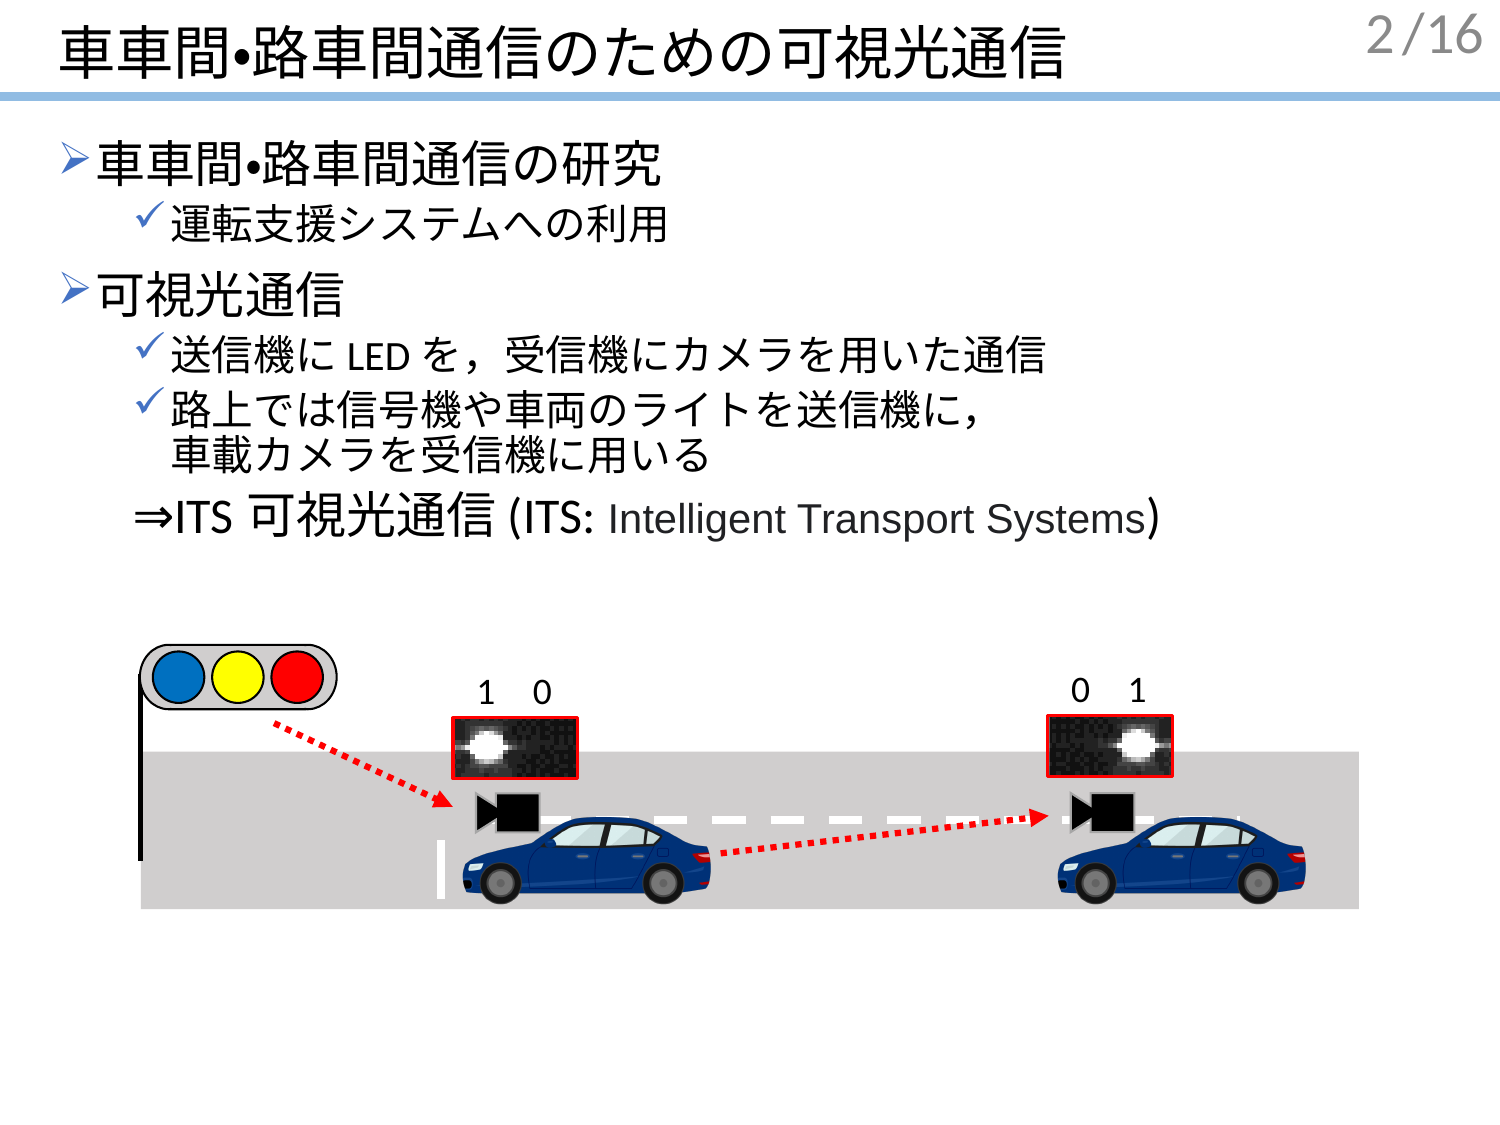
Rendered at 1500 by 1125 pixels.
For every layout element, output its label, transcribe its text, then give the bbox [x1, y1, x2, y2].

text_box 1 [461, 659, 513, 716]
list 車車間・路車間通信の研究 運転支援システムへの利用 可視光通信 送信機にLEDを，受信機にカメラを用いた通信 路上では信号機や車両のライトを送信機に， 車載カメラを受信機に用いる ⇒ITS可視光通信(ITS: Intelligent Transport Systems) [42, 132, 1458, 1014]
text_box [1048, 779, 1315, 942]
slide_number 2 [1072, 0, 1410, 60]
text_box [453, 779, 720, 943]
picture [1049, 717, 1172, 776]
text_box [720, 815, 1049, 854]
picture [454, 719, 577, 778]
text_box 0 [1056, 657, 1108, 714]
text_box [140, 807, 453, 910]
text_box 0 [518, 659, 570, 716]
title 車車間・路車間通信のための可視光通信 [42, 0, 1458, 112]
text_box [273, 723, 453, 807]
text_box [453, 751, 1359, 910]
text_box 1 [1112, 657, 1165, 714]
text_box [139, 644, 337, 861]
